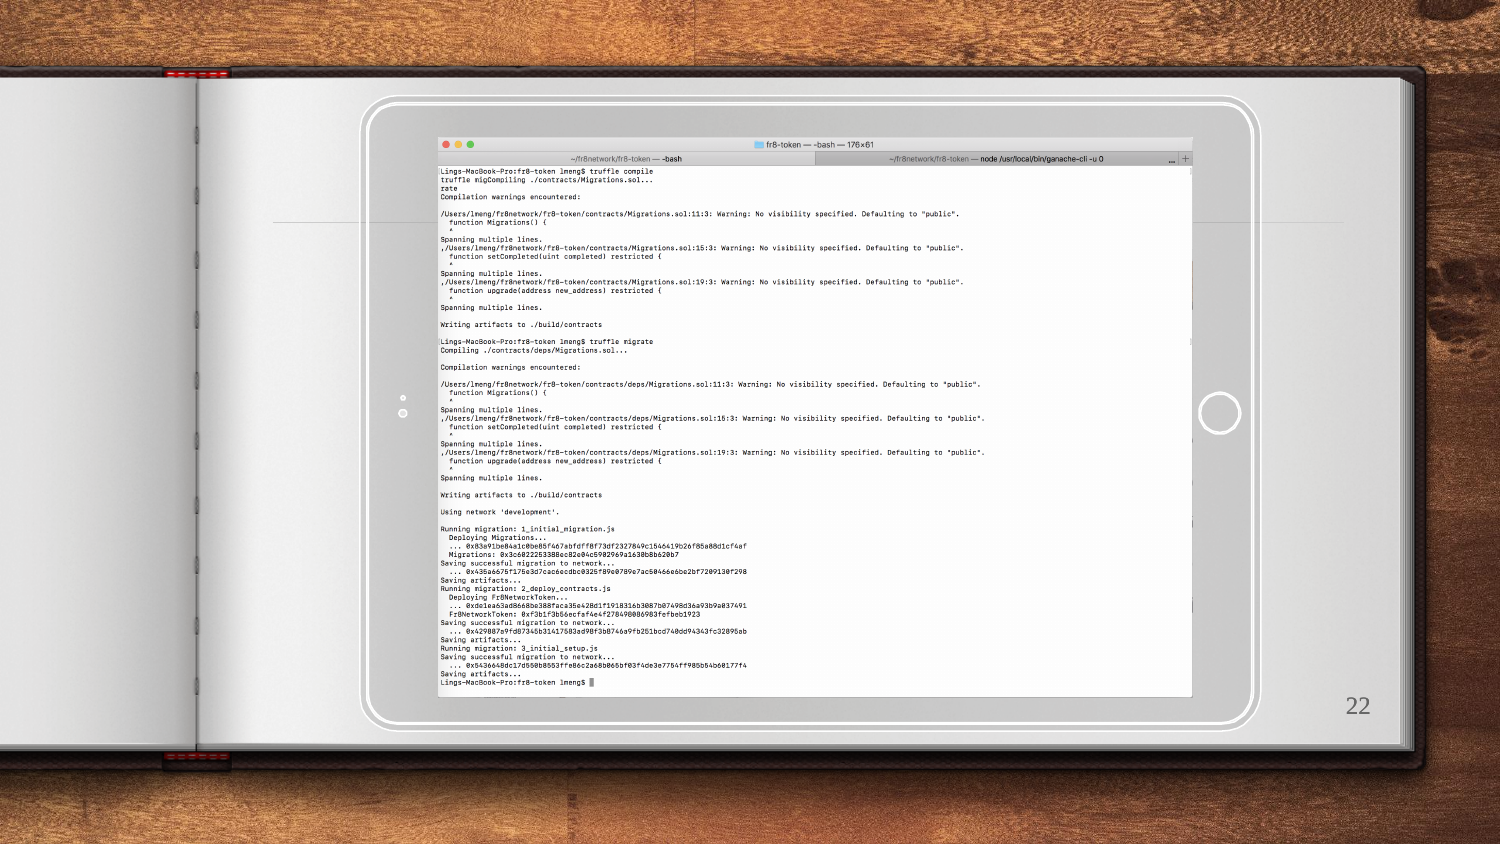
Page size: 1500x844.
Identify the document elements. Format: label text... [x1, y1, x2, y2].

picture [0, 0, 1500, 844]
text_box [359, 95, 1261, 732]
slide_number ‹#› [1295, 672, 1386, 737]
